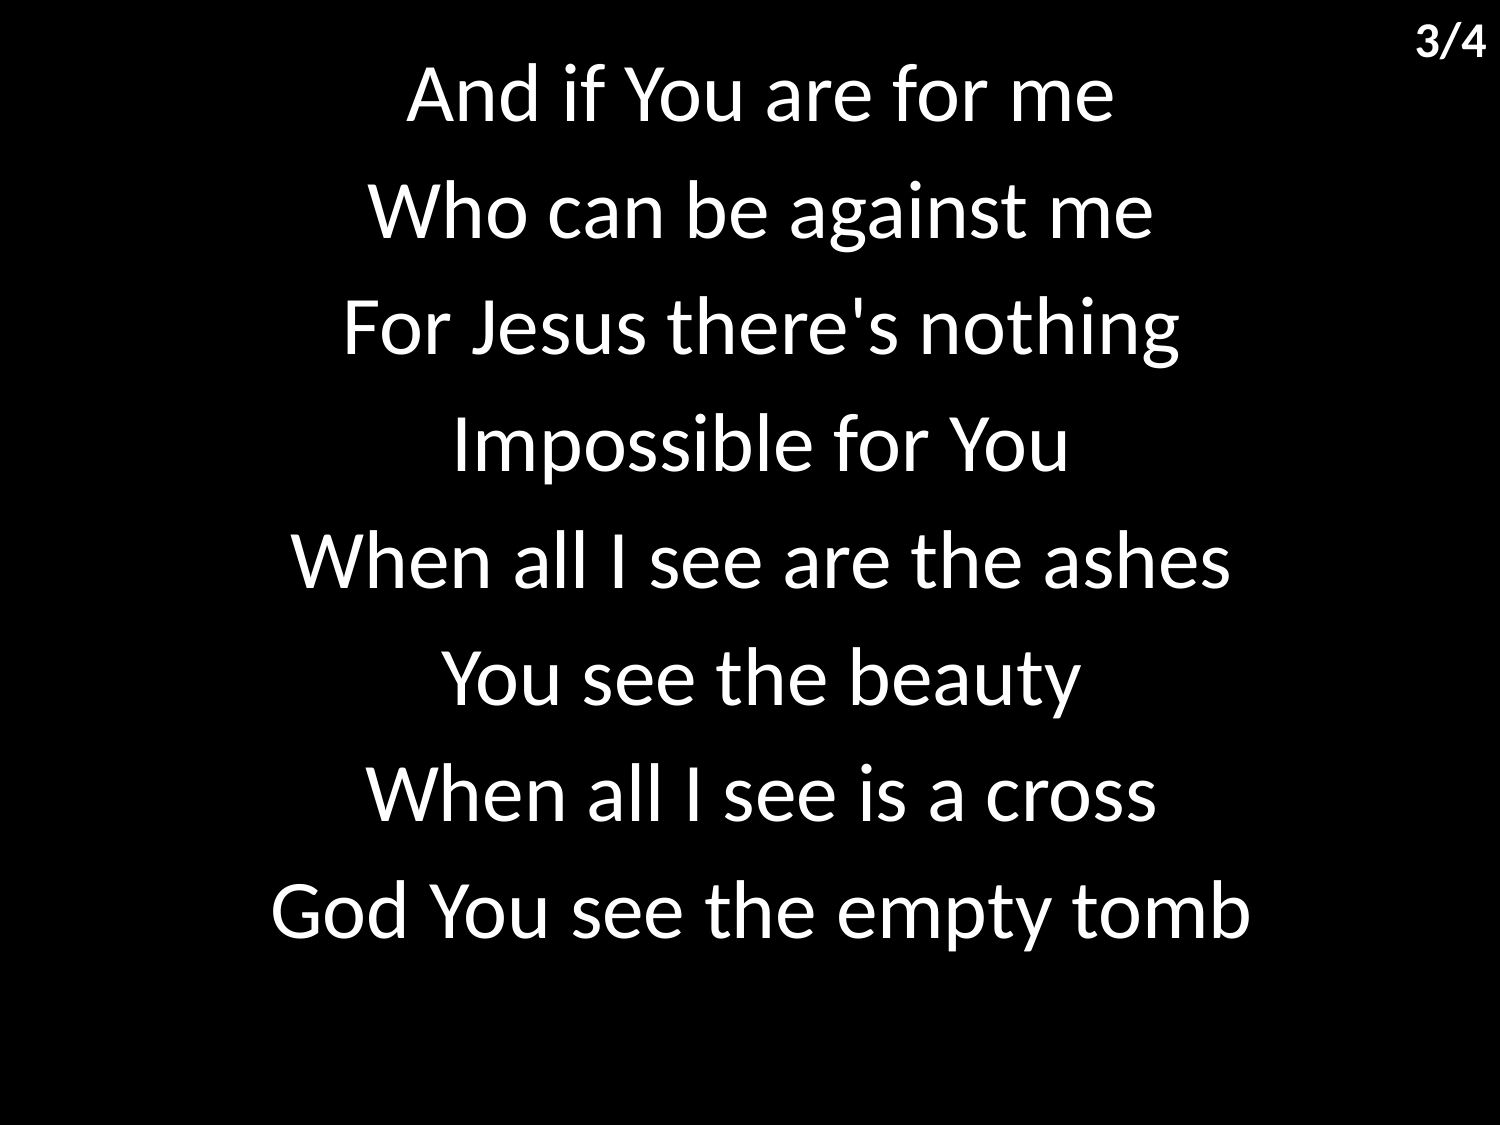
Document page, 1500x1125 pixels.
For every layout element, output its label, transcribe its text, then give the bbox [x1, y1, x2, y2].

text_box 3/4 [1399, 0, 1500, 75]
subtitle And if You are for me Who can be against me For Jesus there's nothing Impossible for You When all I see are the ashes You see the beauty When all I see is a cross God You see the empty tomb [53, 30, 1471, 1094]
